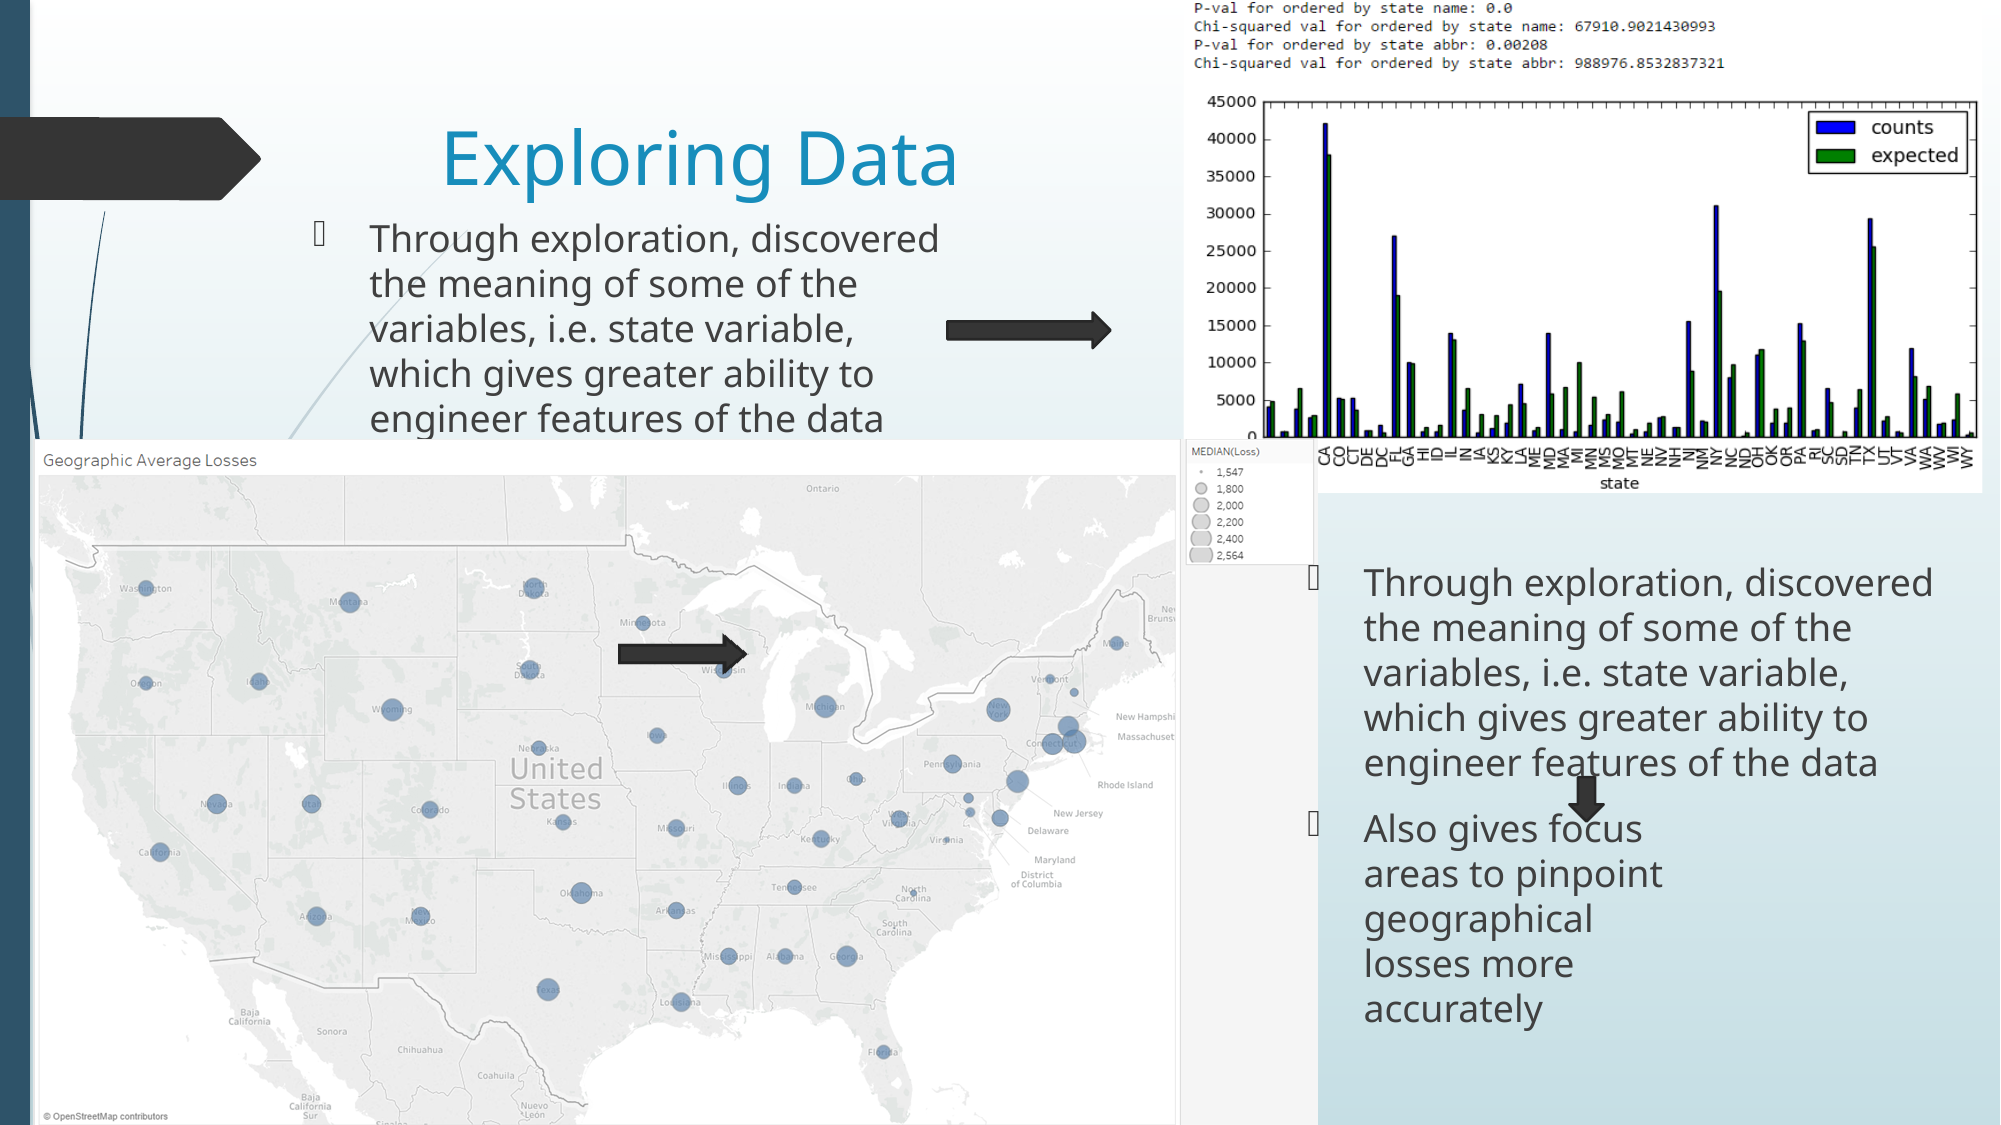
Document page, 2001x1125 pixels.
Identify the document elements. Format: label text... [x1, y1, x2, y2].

list Through exploration, discovered the meaning of some of the variables, i.e. state variable, which gives greater ability to engineer features of the data [298, 207, 1006, 438]
text_box [946, 311, 1112, 350]
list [1183, 0, 1983, 494]
picture [32, 439, 1319, 1125]
title Exploring Data [425, 102, 1178, 313]
text_box Through exploration, discovered the meaning of some of the variables, i.e. state variable, which gives greater ability to engineer features of the data Also gives focus areas to pinpoint geographical losses more accurately [1323, 551, 2000, 1125]
